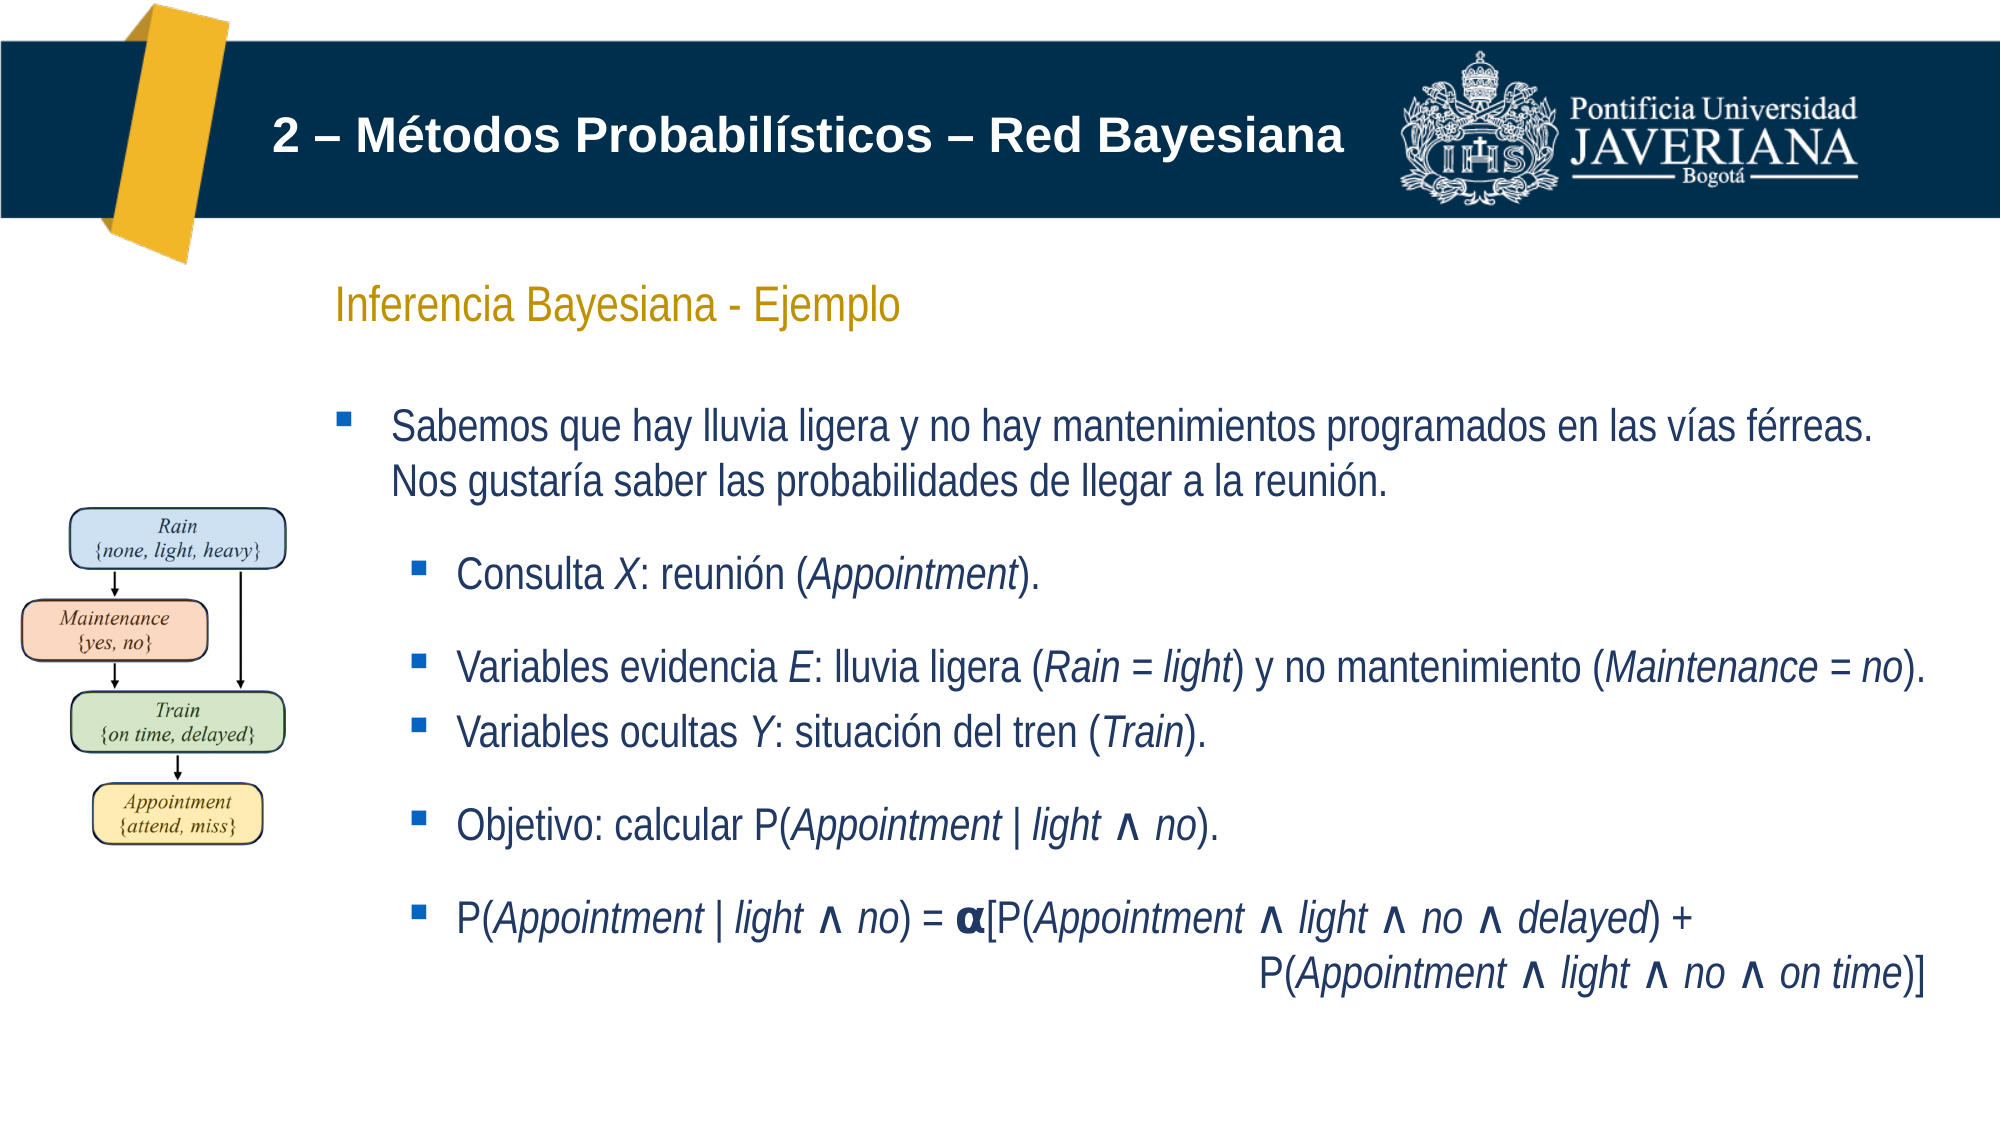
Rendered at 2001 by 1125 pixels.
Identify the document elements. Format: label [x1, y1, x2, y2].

picture [0, 494, 338, 859]
list [0, 0, 2000, 1125]
